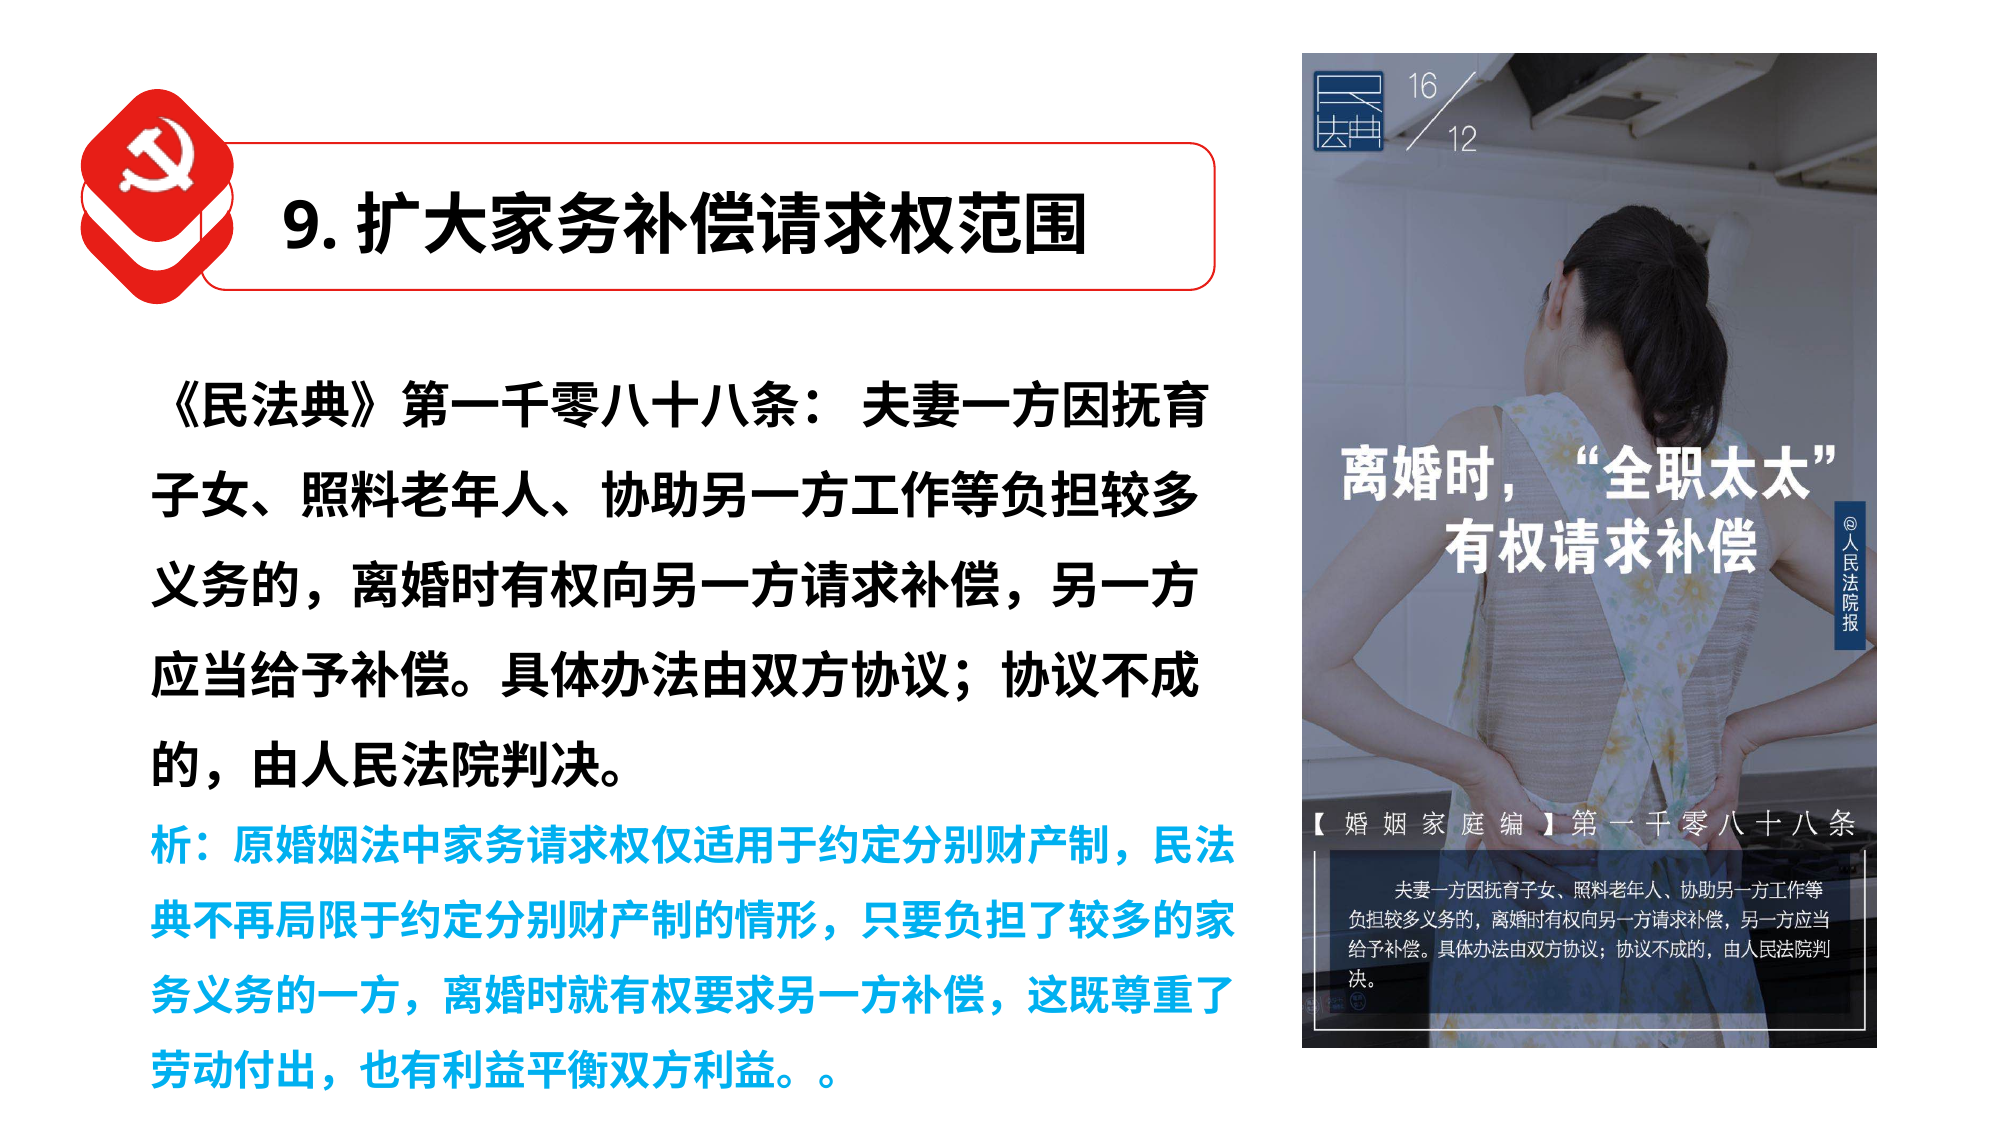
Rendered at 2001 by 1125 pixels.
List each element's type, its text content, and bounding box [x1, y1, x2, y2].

picture [1302, 53, 1877, 1048]
text_box [221, 142, 1216, 291]
text_box 《民法典》第一千零八十八条： 夫妻一方因抚育子女、照料老年人、协助另一方工作等负担较多义务的，离婚时有权向另一方请求补偿，另一方应当给予补偿。具体办法由双方协议；协议不成的，由人民法院判决。 析：原婚姻法中家务请求权仅适用于约定分别财产制，民法典不再局限于约定分别财产制的情形，只要负担了较多的家务义务的一方，离婚时就有权要求另一方补偿，这既尊重了劳动付出，也有利益平衡双方利益。。 [135, 336, 1263, 1125]
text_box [94, 102, 221, 291]
